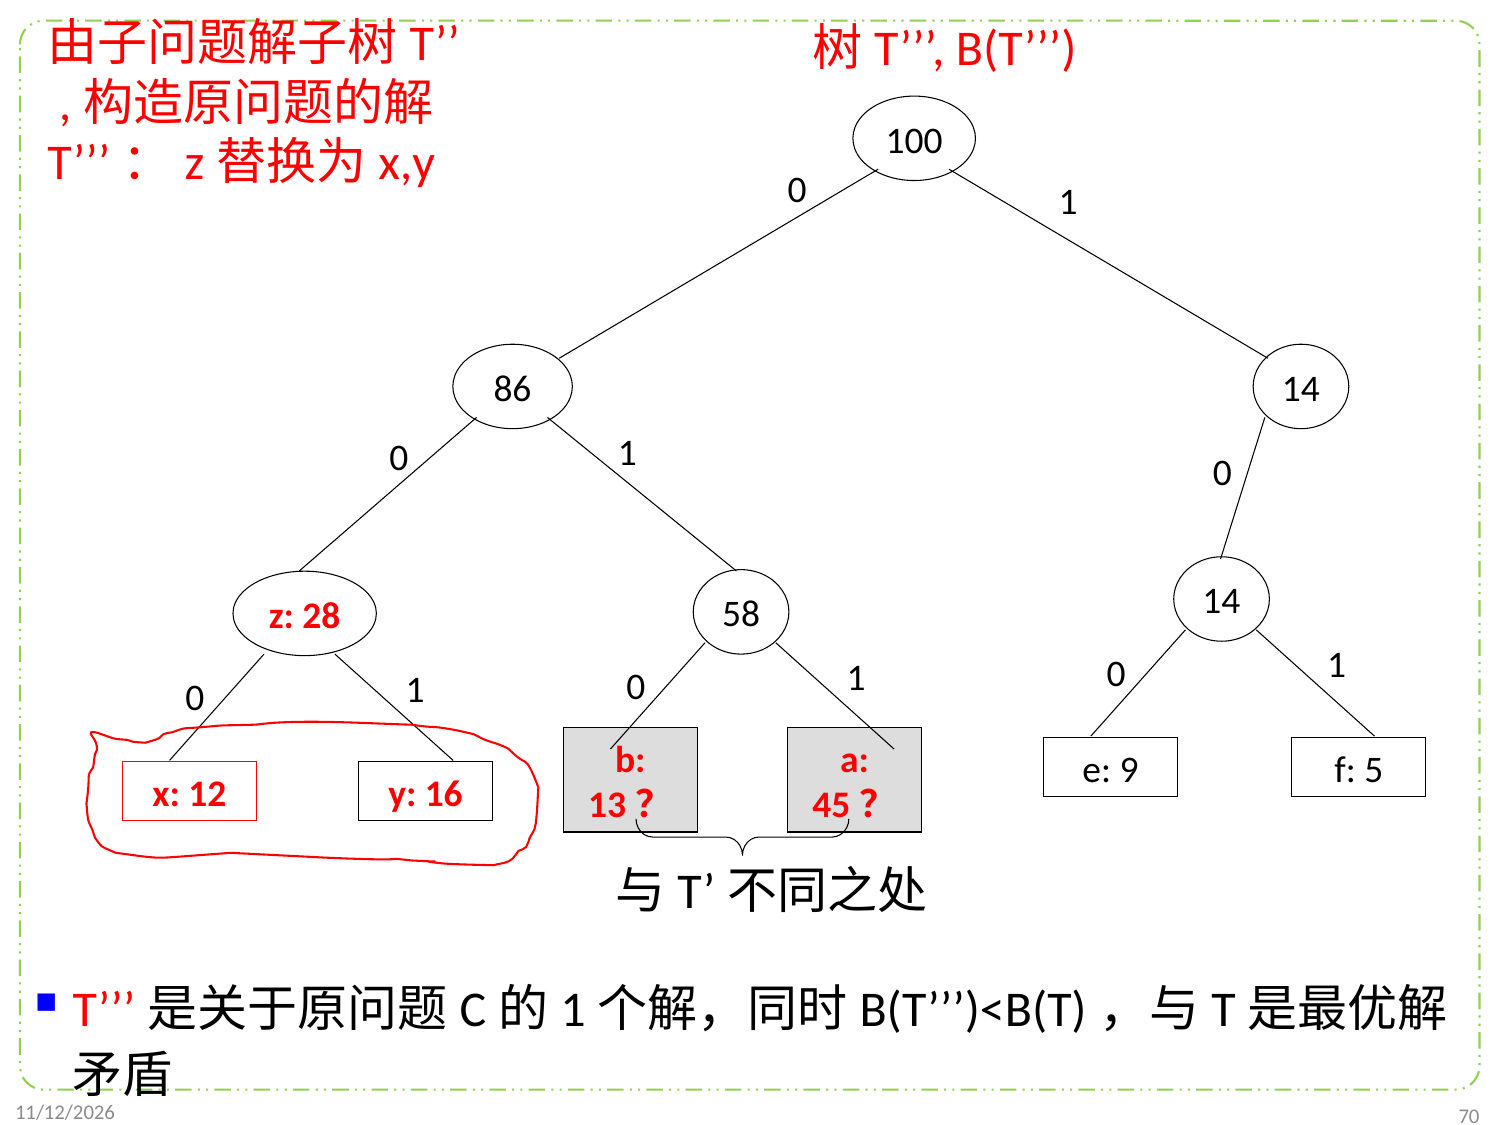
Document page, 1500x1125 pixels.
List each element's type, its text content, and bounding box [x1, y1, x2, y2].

text_box 树T’’’, B(T’’’) [797, 8, 1119, 26]
list T’’’是关于原问题C的1个解，同时B(T’’’)<B(T)，与T是最优解矛盾 [20, 26, 1480, 1090]
slide_number 70 [1157, 1095, 1495, 1125]
text_box 由子问题解子树T’’ ,构造原问题的解T’’’：z替换为x,y [32, 2, 530, 26]
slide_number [0, 1089, 338, 1125]
